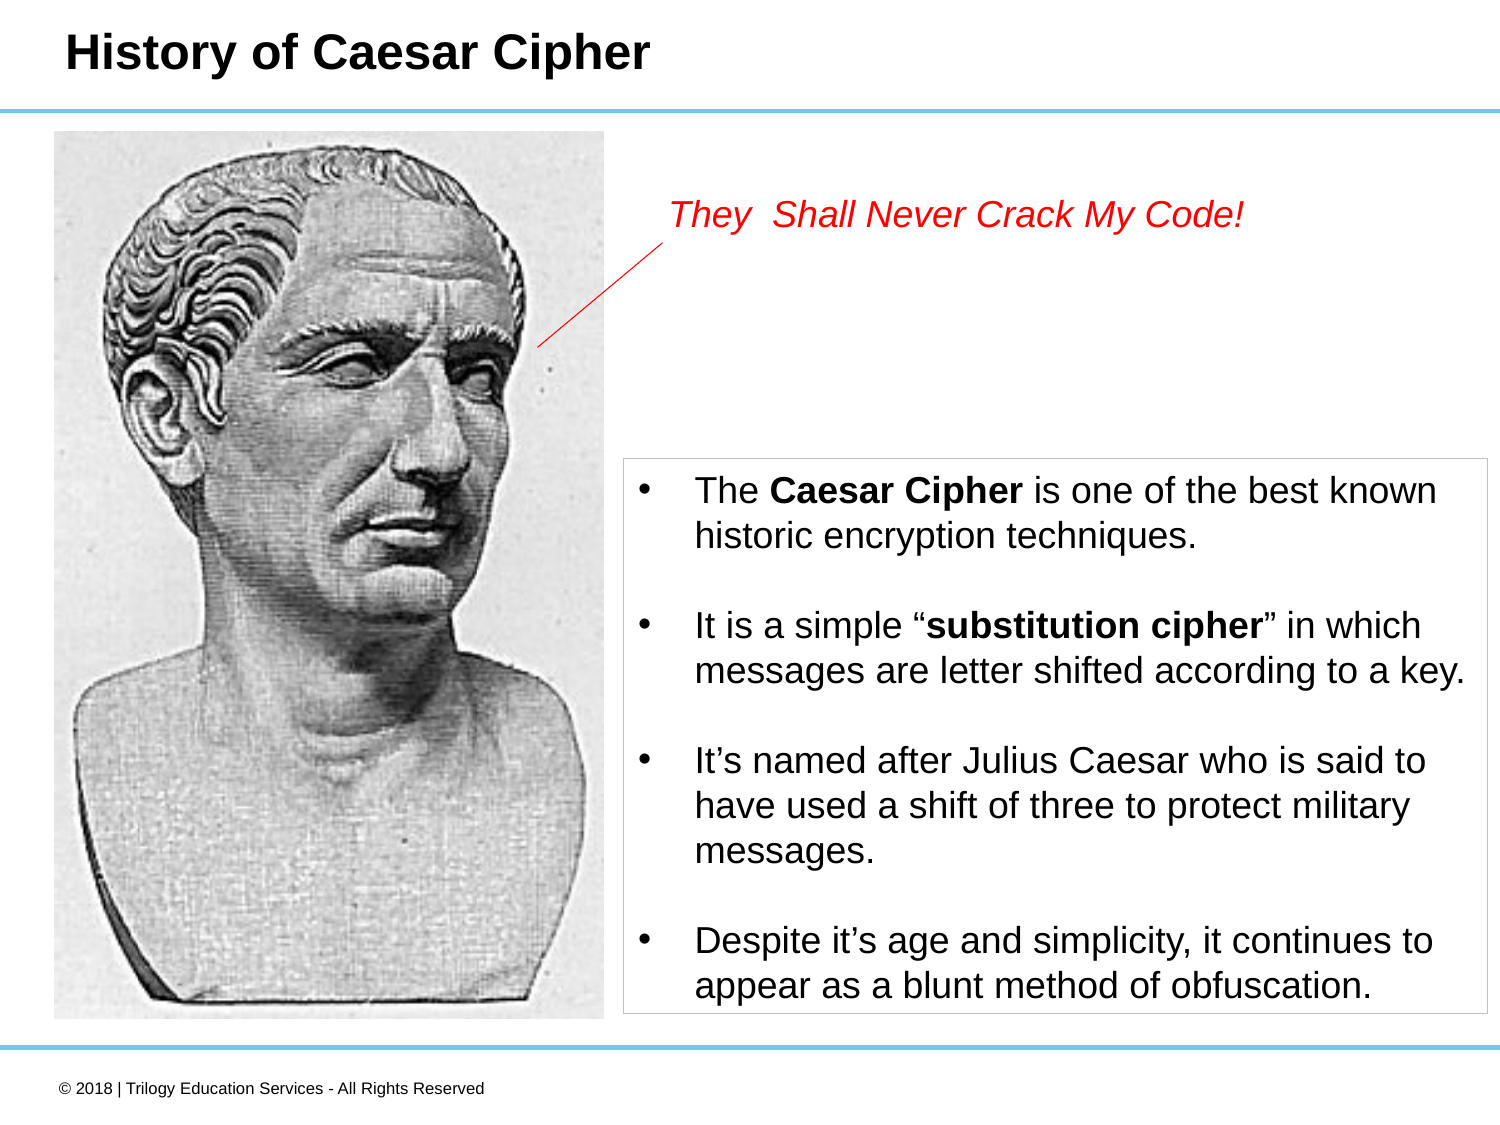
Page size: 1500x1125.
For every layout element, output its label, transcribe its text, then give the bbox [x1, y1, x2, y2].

text_box The Caesar Cipher is one of the best known historic encryption techniques. It is a simple “substitution cipher” in which messages are letter shifted according to a key. It’s named after Julius Caesar who is said to have used a shift of three to protect military messages. Despite it’s age and simplicity, it continues to appear as a blunt method of obfuscation. [623, 458, 1488, 1014]
text_box They Shall Never Crack My Code! [653, 182, 1260, 242]
title History of Caesar Cipher [50, 0, 1488, 108]
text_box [537, 242, 663, 348]
picture [54, 131, 604, 1019]
